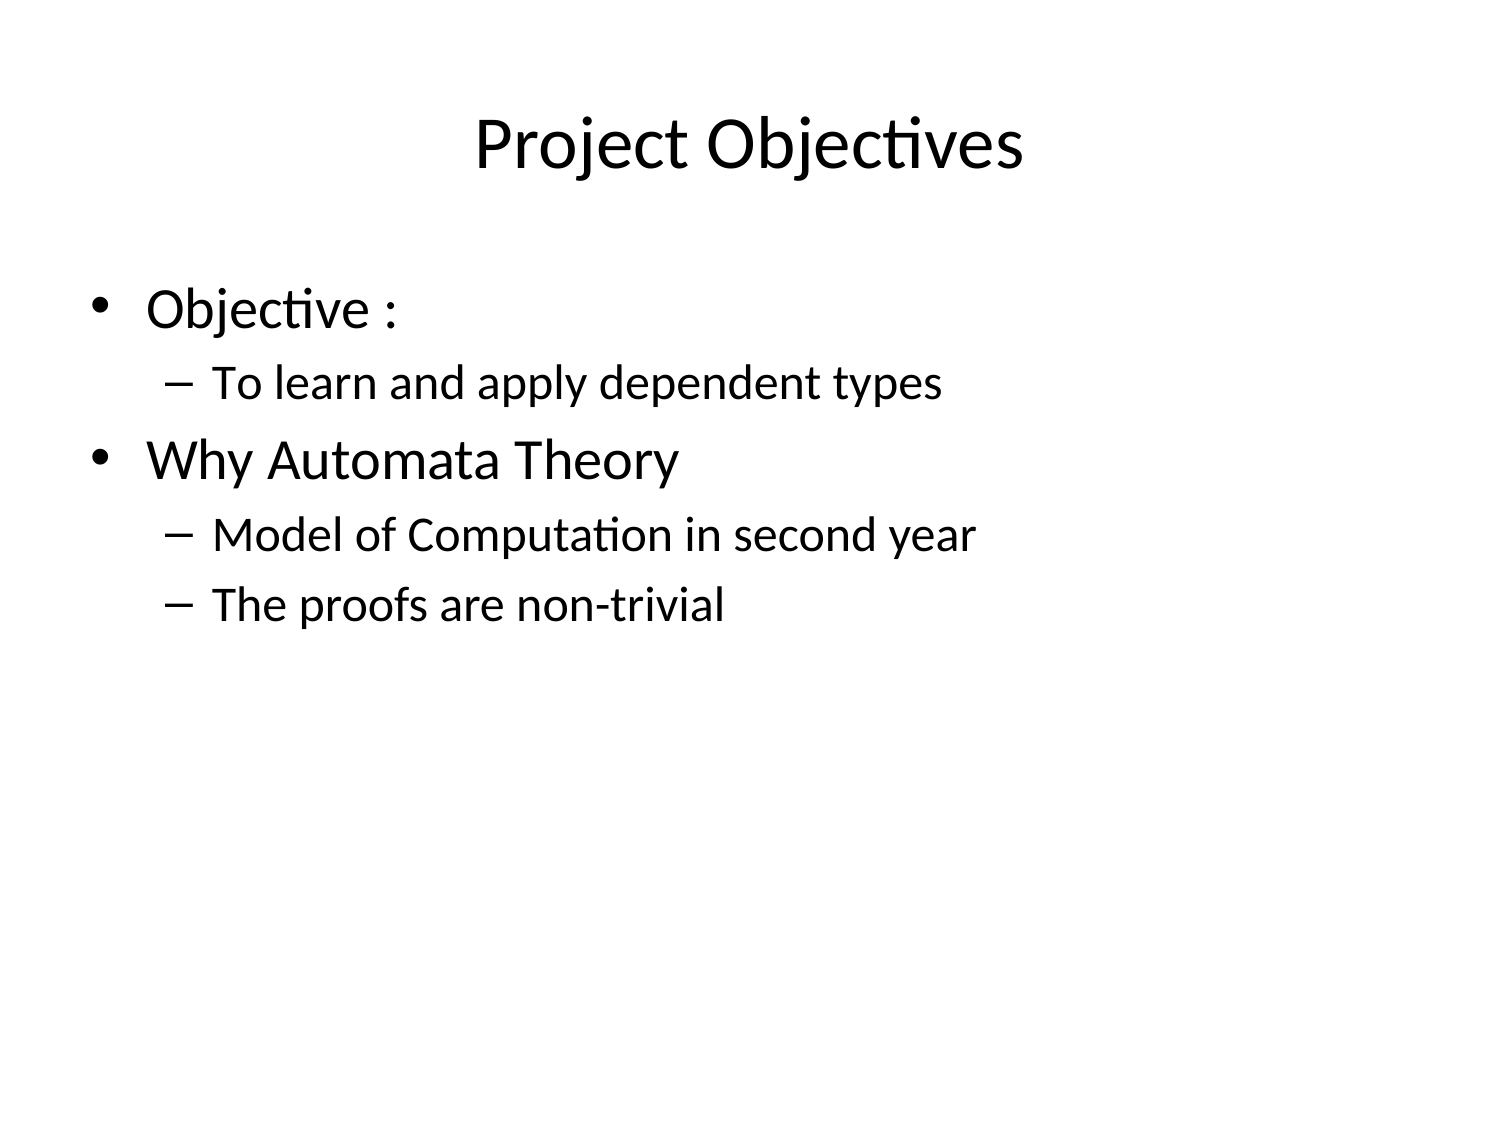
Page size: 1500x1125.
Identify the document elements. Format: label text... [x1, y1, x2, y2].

list Objective : To learn and apply dependent types Why Automata Theory Model of Computation in second year The proofs are non-trivial [75, 262, 1425, 1005]
title Project Objectives [75, 45, 1425, 233]
